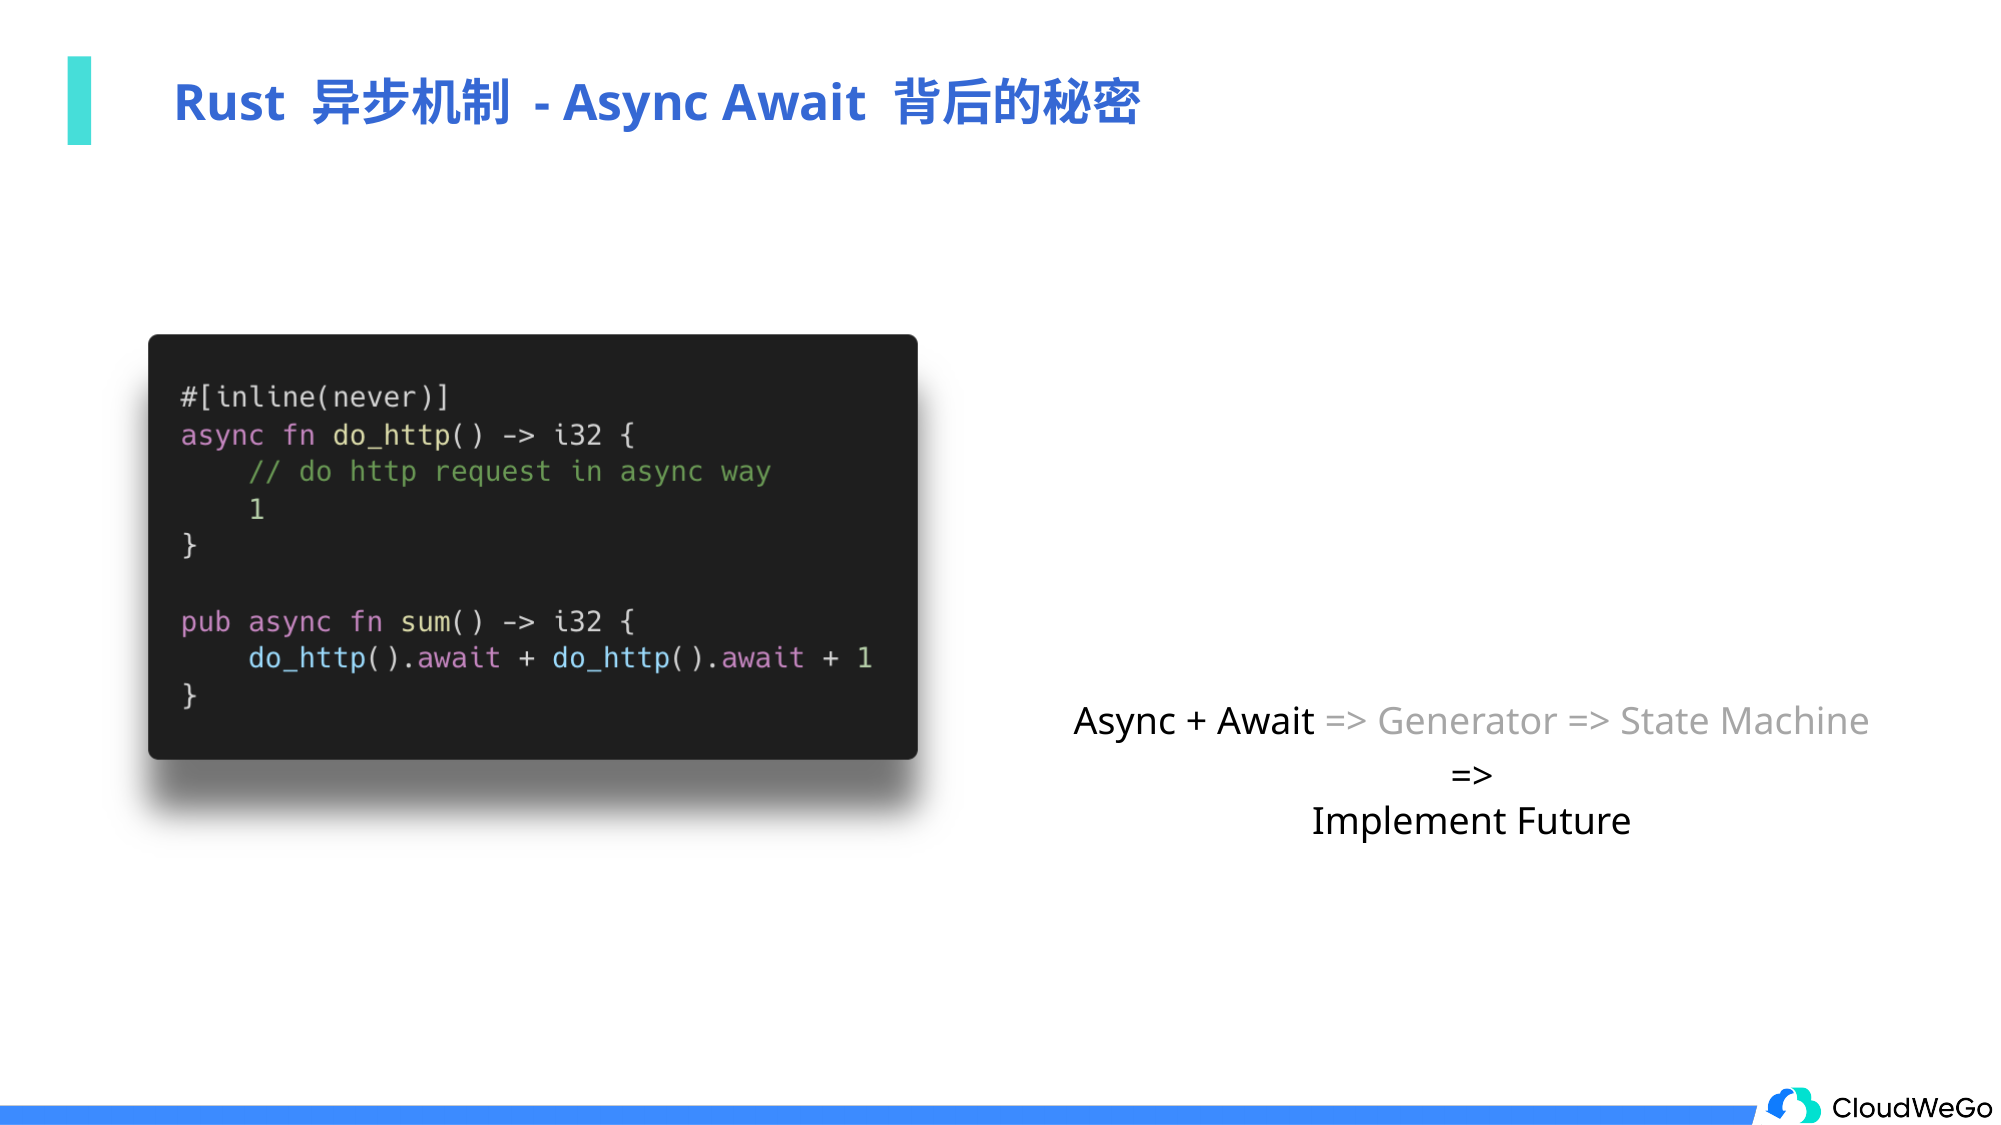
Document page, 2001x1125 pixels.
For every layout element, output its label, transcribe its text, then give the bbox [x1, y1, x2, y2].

text_box [66, 55, 92, 146]
text_box => [1435, 744, 1509, 789]
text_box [0, 1045, 2000, 1125]
picture [36, 222, 1030, 872]
text_box Async + Await => Generator => State Machine [1058, 689, 1886, 750]
text_box Rust 异步机制 - Async Await 背后的秘密 [159, 63, 1157, 139]
text_box Implement Future [1297, 789, 1648, 850]
